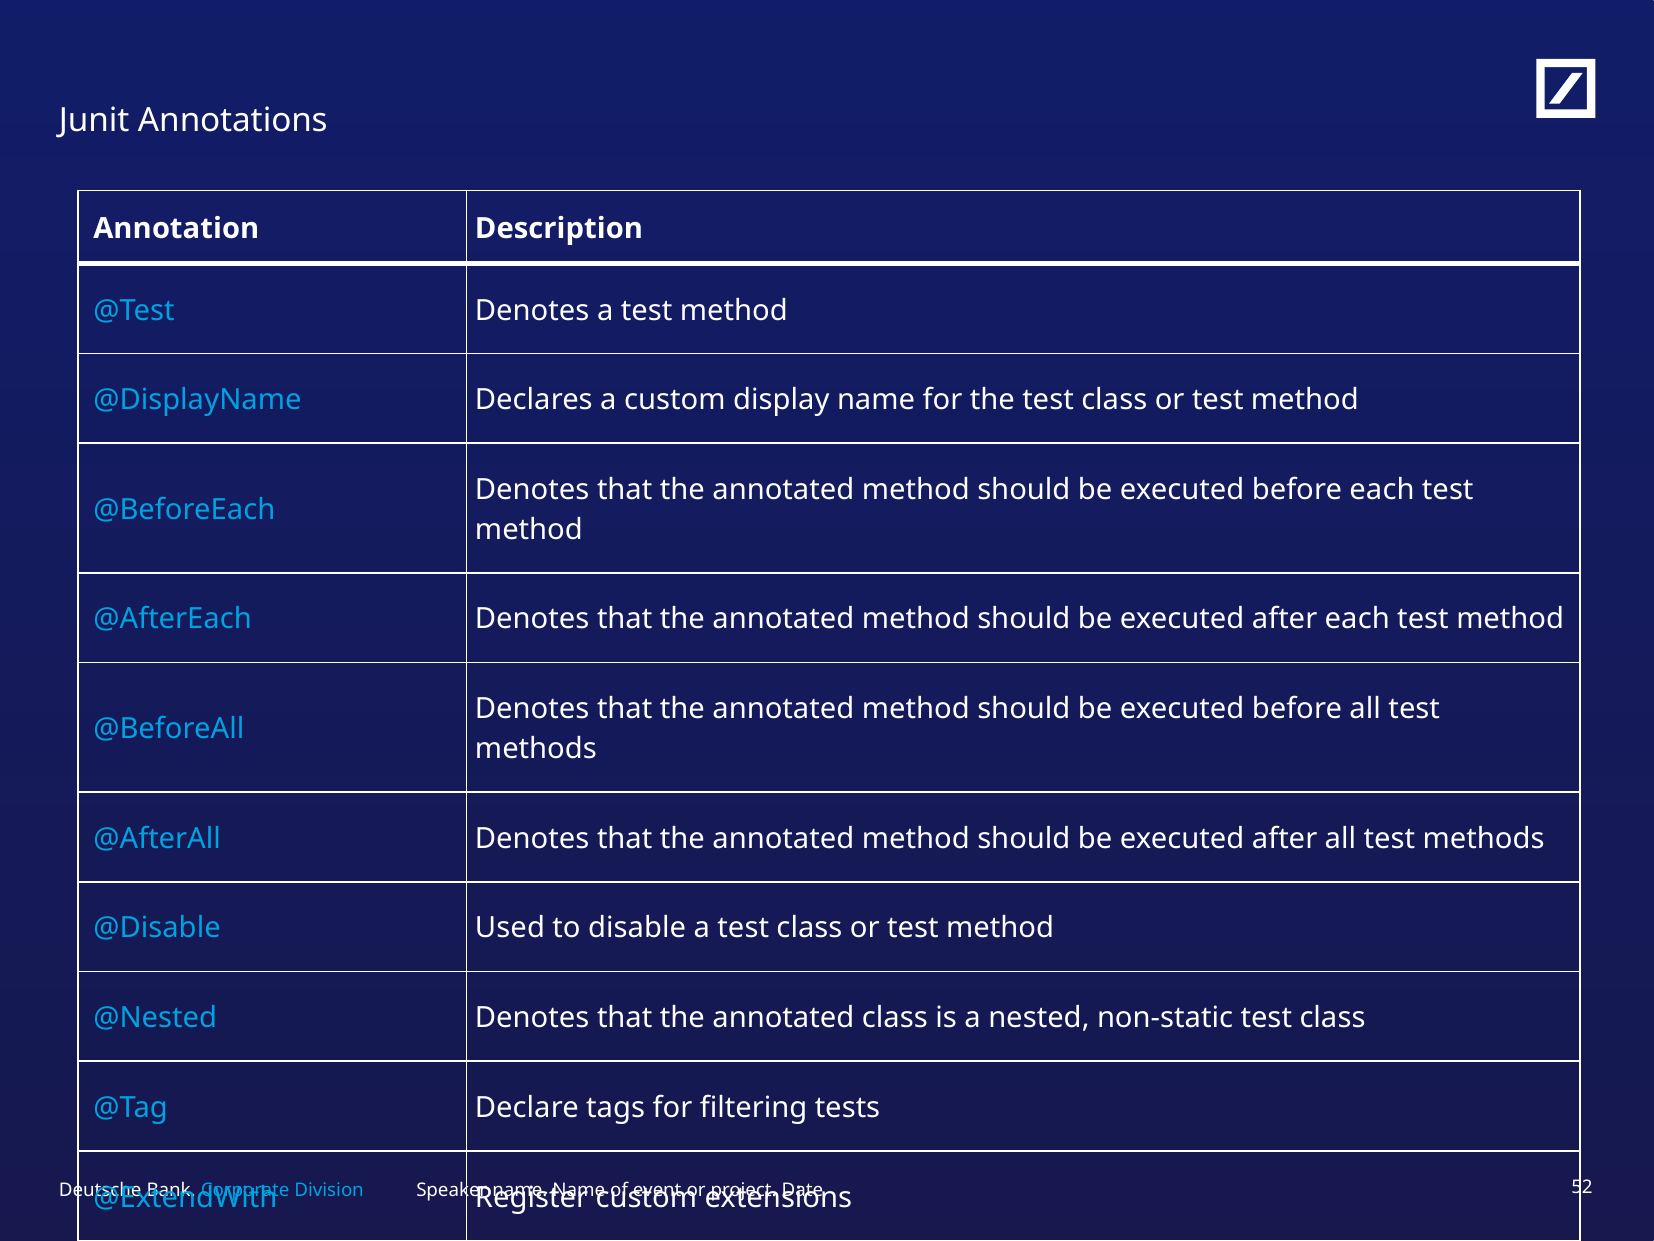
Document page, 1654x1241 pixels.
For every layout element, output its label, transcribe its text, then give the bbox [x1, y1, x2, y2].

title Junit Annotations [59, 102, 1480, 195]
table_cell Denotes that the annotated method should be executed before all test methods [467, 663, 1579, 791]
table_cell @AfterEach [79, 574, 466, 662]
table_cell @Tag [79, 1062, 466, 1150]
table_cell @Test [79, 266, 466, 353]
table_cell @AfterAll [79, 793, 466, 881]
table_cell Declare tags for filtering tests [467, 1062, 1579, 1150]
table_cell @BeforeEach [79, 444, 466, 572]
table_header Annotation [79, 191, 466, 261]
table_cell Denotes that the annotated class is a nested, non-static test class [467, 972, 1579, 1060]
table_cell Denotes that the annotated method should be executed before each test method [467, 444, 1579, 572]
table_cell Denotes that the annotated method should be executed after each test method [467, 574, 1579, 662]
table_cell Register custom extensions [467, 1152, 1579, 1240]
slide_number 51 [1581, 1181, 1593, 1212]
table_cell @ExtendWith [79, 1152, 466, 1240]
table_cell Declares a custom display name for the test class or test method [467, 354, 1579, 442]
table_cell @Nested [79, 972, 466, 1060]
table_cell @BeforeAll [79, 663, 466, 791]
table_cell @DisplayName [79, 354, 466, 442]
table_cell Used to disable a test class or test method [467, 883, 1579, 971]
table_cell Denotes a test method [467, 266, 1579, 353]
table_cell @Disable [79, 883, 466, 971]
table_header Description [467, 191, 1579, 261]
table_cell Denotes that the annotated method should be executed after all test methods [467, 793, 1579, 881]
